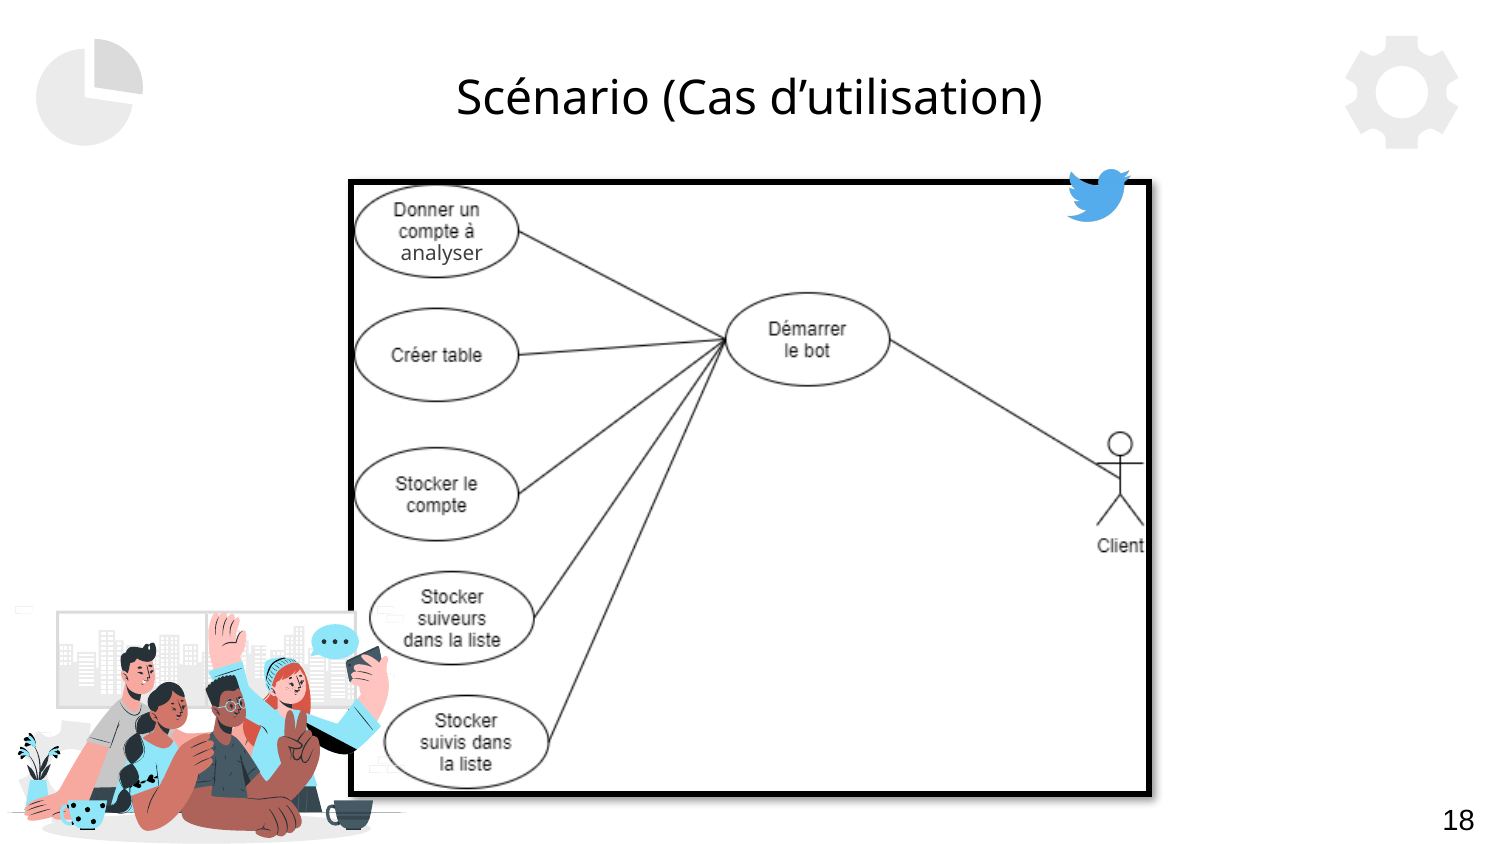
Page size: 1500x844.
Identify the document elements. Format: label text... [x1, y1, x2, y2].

title Scénario (Cas d’utilisation) [116, 74, 1383, 117]
picture [354, 148, 1146, 791]
text_box 18 [1417, 793, 1500, 844]
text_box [6, 605, 407, 844]
